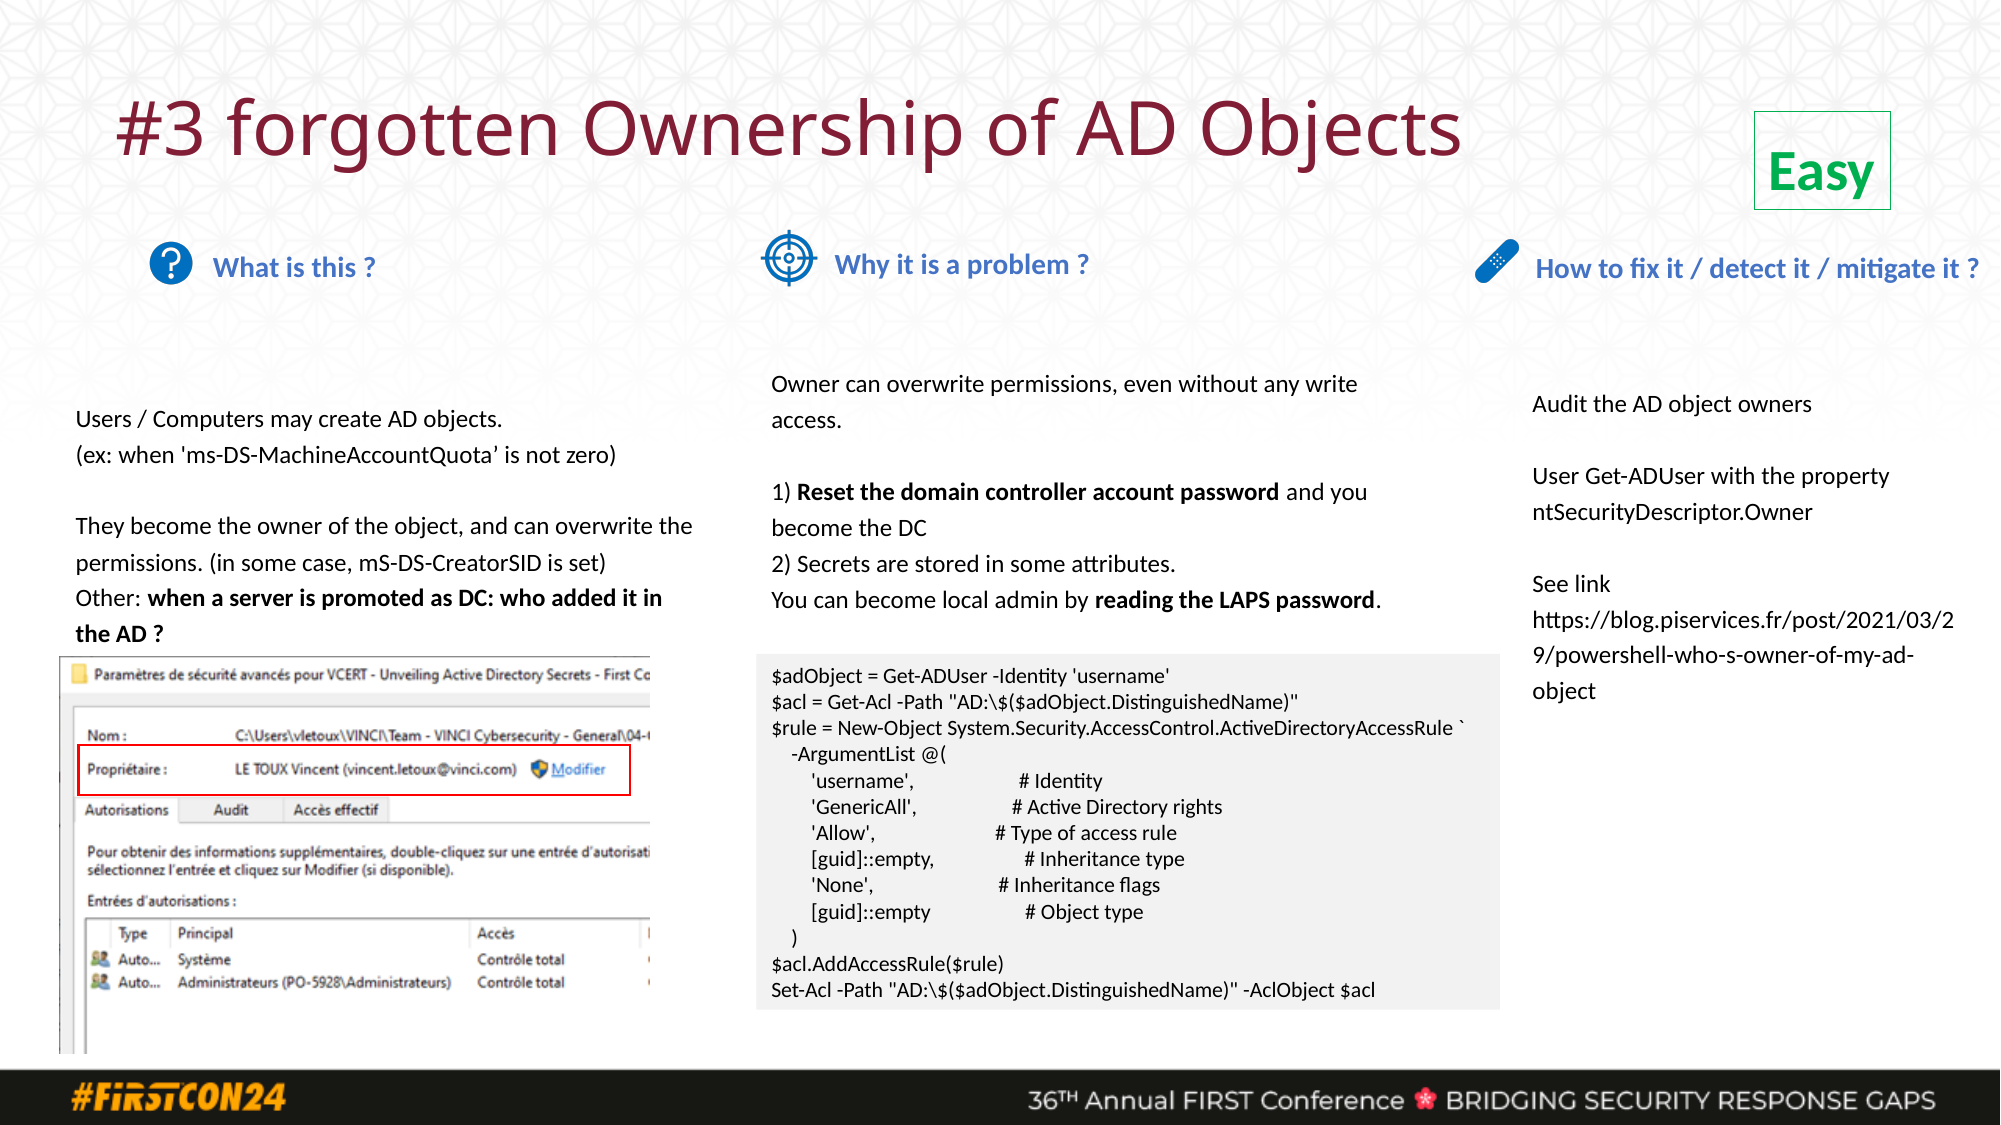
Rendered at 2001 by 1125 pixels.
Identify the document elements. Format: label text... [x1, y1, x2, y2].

text_box $adObject = Get-ADUser -Identity 'username' $acl = Get-Acl -Path "AD:\$($adObject.DistinguishedName)" $rule = New-Object System.Security.AccessControl.ActiveDirectoryAccessRule ` -ArgumentList @( 'username', # Identity 'GenericAll', # Active Directory rights 'Allow', # Type of access rule [guid]::empty, # Inheritance type 'None', # Inheritance flags [guid]::empty # Object type ) $acl.AddAccessRule($rule) Set-Acl -Path "AD:\$($adObject.DistinguishedName)" -AclObject $acl [756, 653, 1500, 1010]
text_box Audit the AD object owners User Get-ADUser with the property ntSecurityDescriptor.Owner See link https://blog.piservices.fr/post/2021/03/29/powershell-who-s-owner-of-my-ad-object [1517, 374, 1973, 749]
picture [0, 0, 2000, 1125]
text_box Easy [1754, 111, 1891, 210]
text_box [1470, 234, 1998, 290]
text_box Users / Computers may create AD objects. (ex: when 'ms-DS-MachineAccountQuota’ is not zero) They become the owner of the object, and can overwrite the permissions. (in some case, mS-DS-CreatorSID is set) Other: when a server is promoted as DC: who added it in the AD ? [60, 388, 718, 656]
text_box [756, 225, 1107, 291]
title #3 forgotten Ownership of AD Objects [100, 72, 1905, 234]
text_box Owner can overwrite permissions, even without any write access. 1) Reset the domain controller account password and you become the DC 2) Secrets are stored in some attributes. You can become local admin by reading the LAPS password. [756, 354, 1445, 621]
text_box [144, 233, 393, 290]
